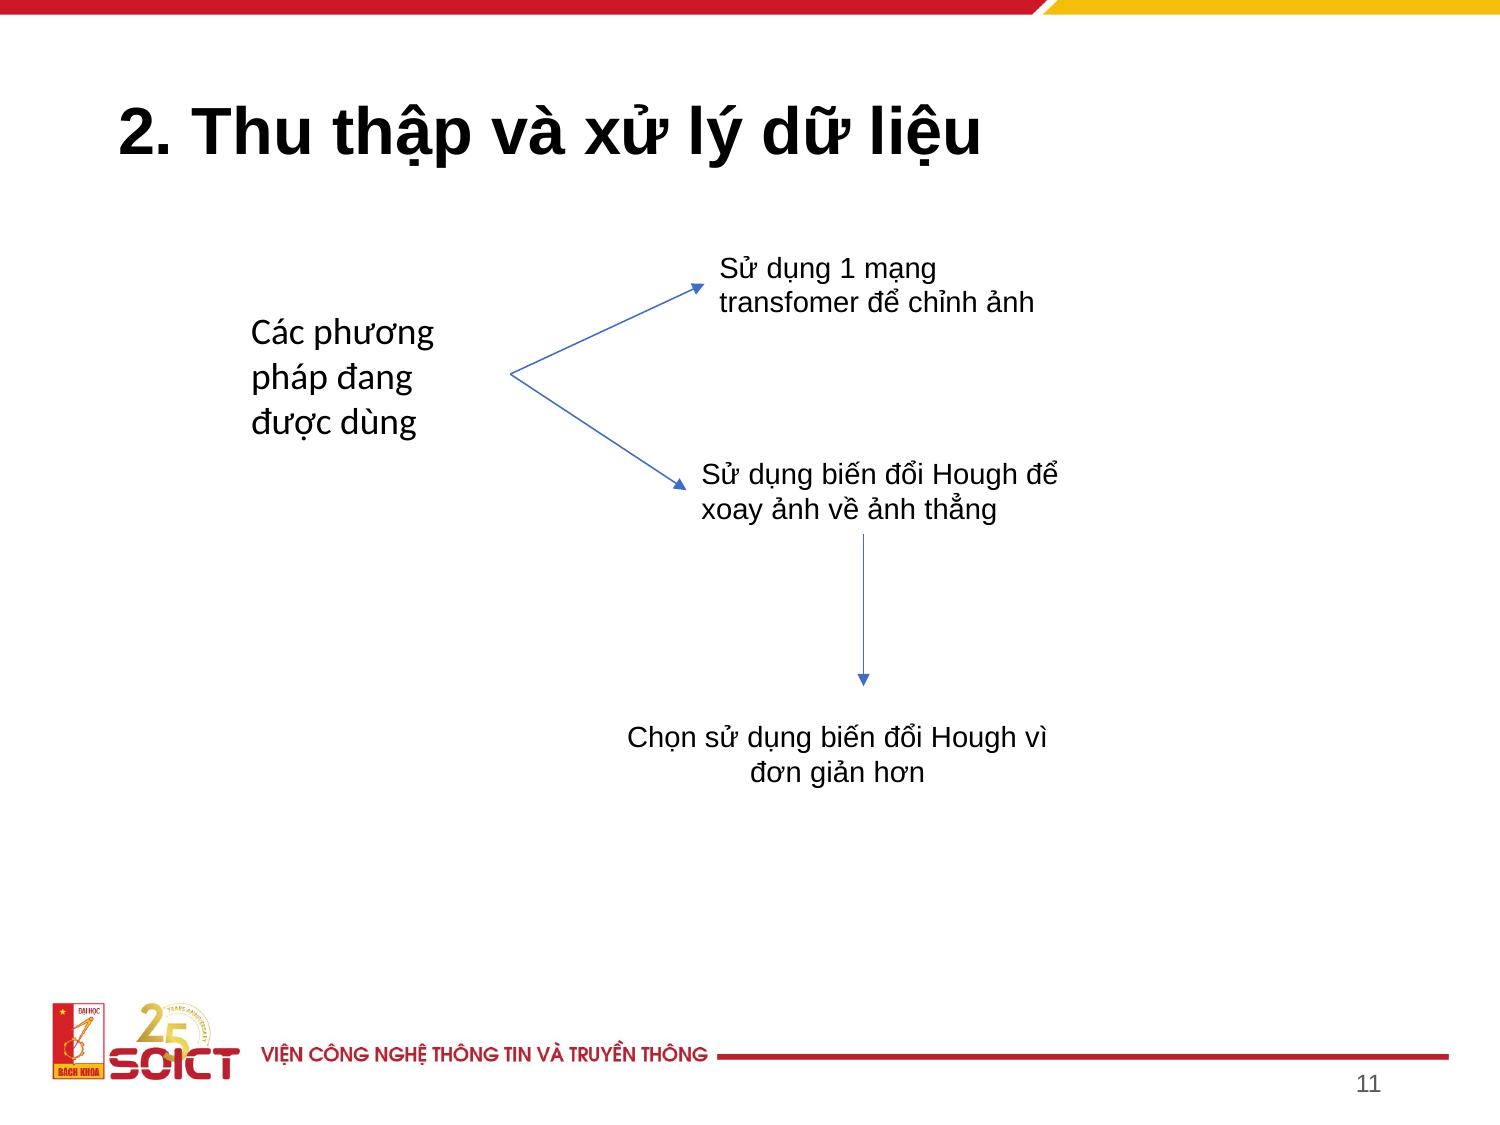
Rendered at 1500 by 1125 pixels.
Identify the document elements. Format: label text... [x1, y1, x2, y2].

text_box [509, 284, 705, 376]
text_box Sử dụng 1 mạng transfomer để chỉnh ảnh [704, 241, 1094, 327]
text_box Sử dụng biến đổi Hough để xoay ảnh về ảnh thẳng [686, 447, 1112, 533]
text_box Các phương pháp đang được dùng [236, 299, 504, 449]
title 2. Thu thập và xử lý dữ liệu [103, 24, 1397, 242]
picture [0, 0, 1500, 1125]
slide_number 11 [1209, 1052, 1397, 1112]
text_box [510, 374, 687, 492]
text_box Chọn sử dụng biến đổi Hough vì đơn giản hơn [607, 710, 1069, 796]
